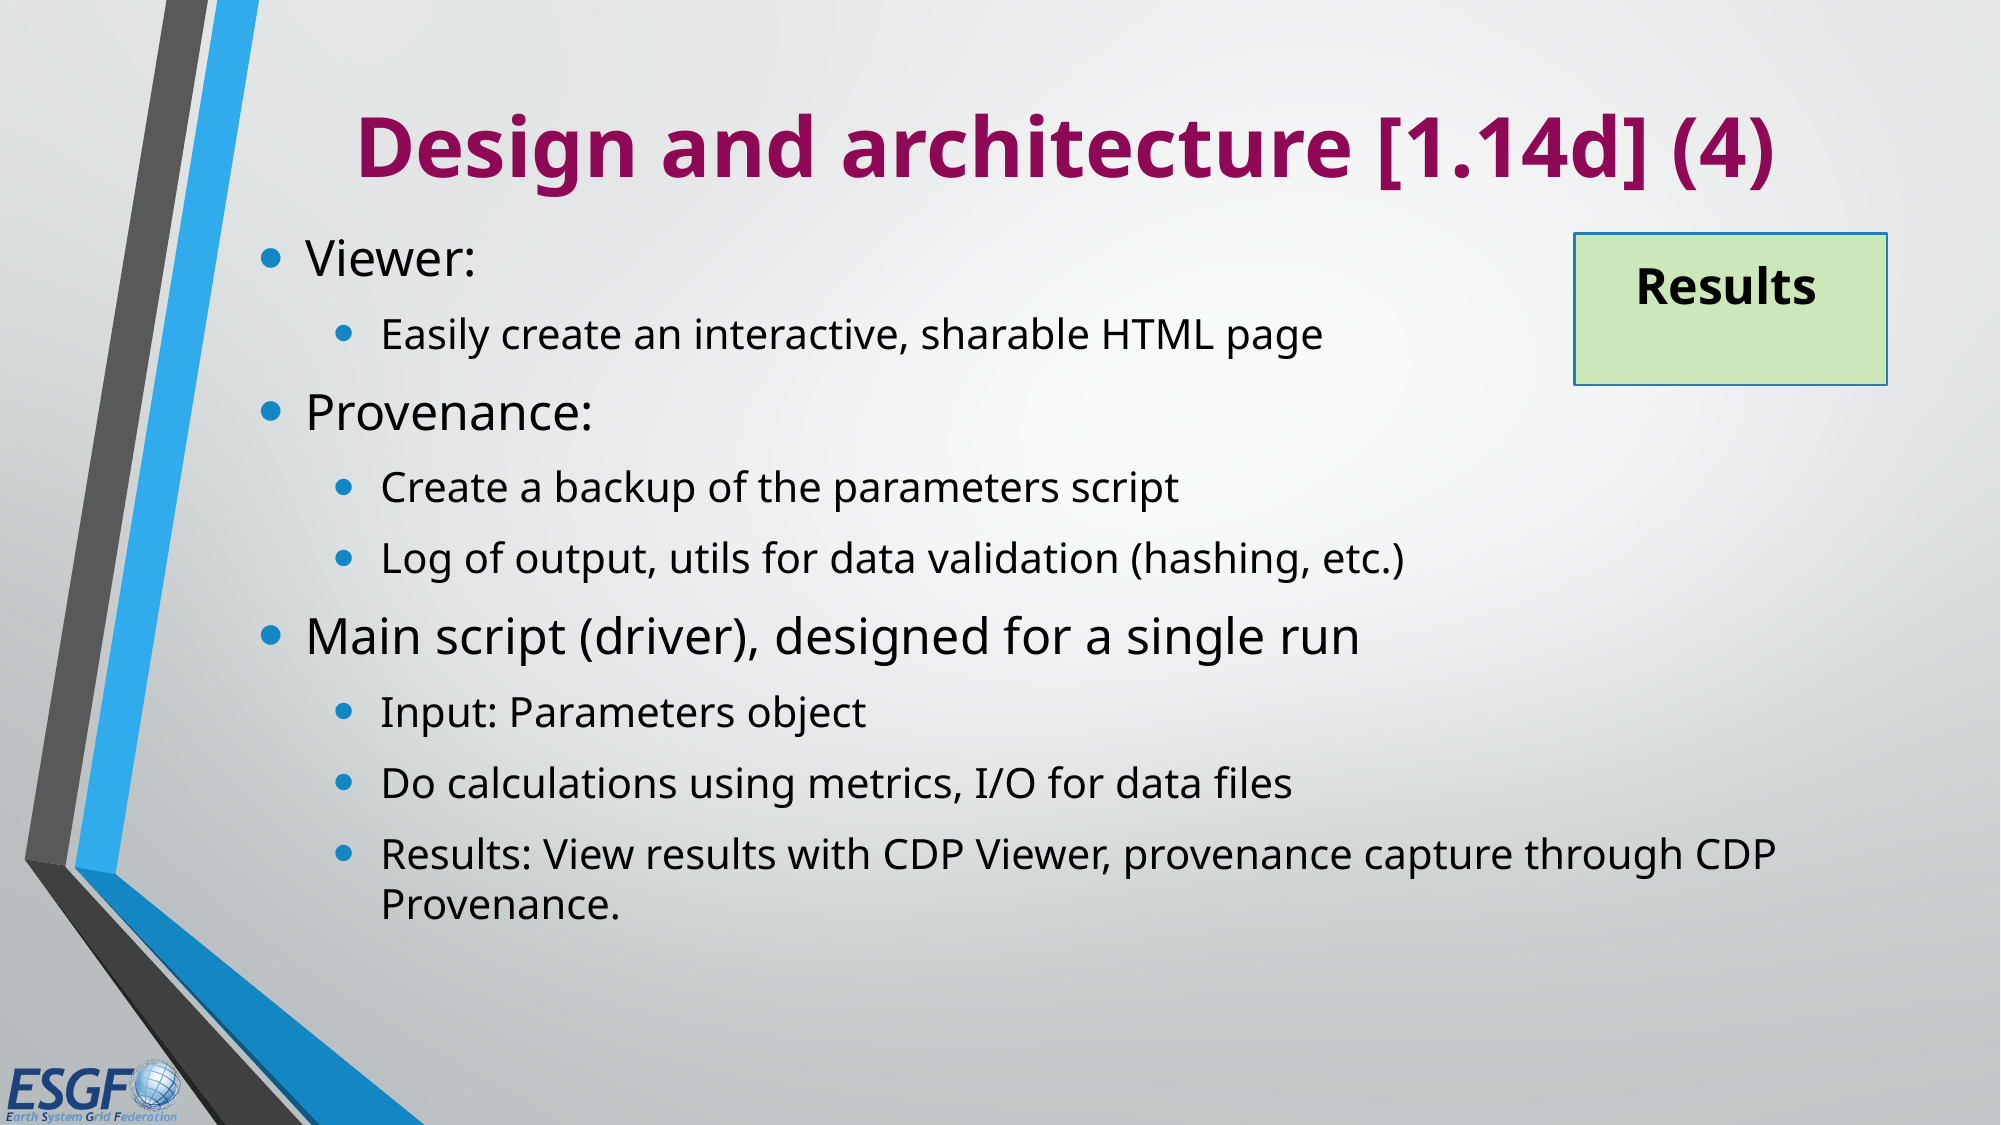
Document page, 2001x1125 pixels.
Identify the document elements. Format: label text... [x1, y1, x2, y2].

list Viewer: Easily create an interactive, sharable HTML page Provenance: Create a backup of the parameters script Log of output, utils for data validation (hashing, etc.) Main script (driver), designed for a single run Input: Parameters object Do calculations using metrics, I/O for data files Results: View results with CDP Viewer, provenance capture through CDP Provenance. [243, 201, 1887, 1125]
picture [4, 1057, 181, 1125]
title Design and architecture [1.14d] (4) [243, 0, 1887, 201]
text_box Results [1570, 246, 1883, 322]
text_box [1573, 232, 1888, 386]
